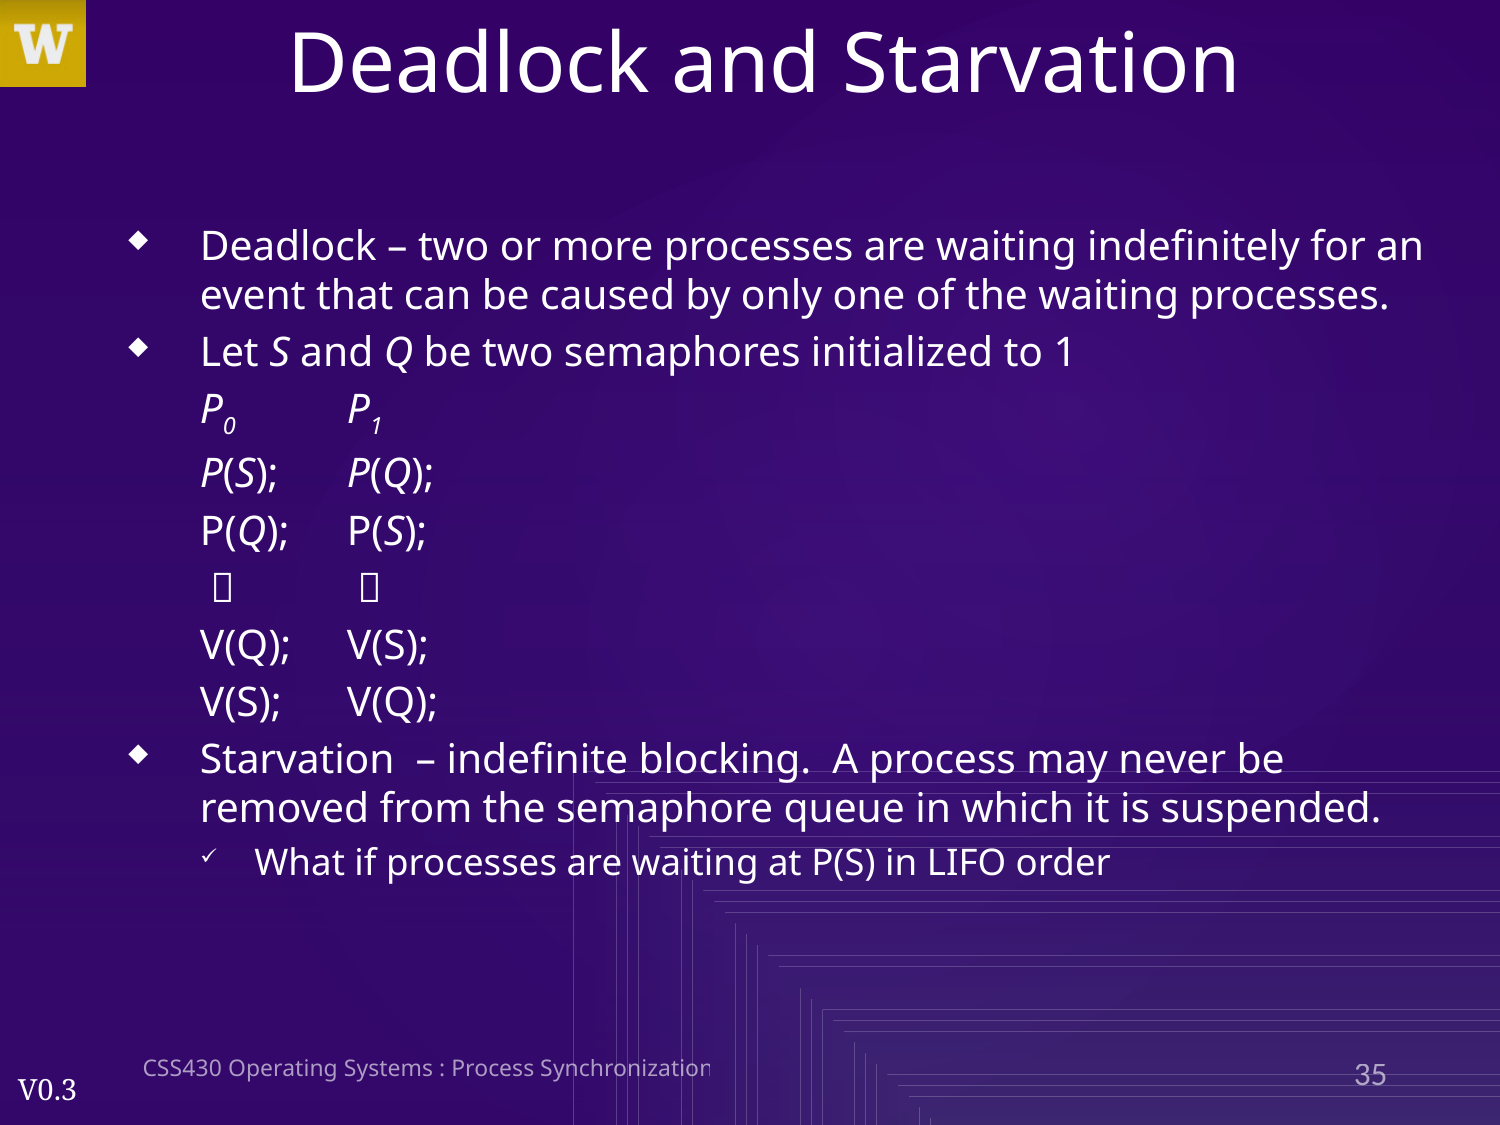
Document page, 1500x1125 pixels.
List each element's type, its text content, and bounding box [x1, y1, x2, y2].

text_box Deadlock – two or more processes are waiting indefinitely for an event that can be caused by only one of the waiting processes. Let S and Q be two semaphores initialized to 1 P0 P1 P(S); P(Q); P(Q); P(S);   V(Q); V(S); V(S); V(Q); Starvation – indefinite blocking. A process may never be removed from the semaphore queue in which it is suspended. What if processes are waiting at P(S) in LIFO order [111, 188, 1469, 914]
footer CSS430 Operating Systems : Process Synchronization [127, 1039, 885, 1100]
title Deadlock and Starvation [127, 0, 1403, 119]
slide_number 35 [1235, 1039, 1403, 1100]
picture [0, 0, 86, 87]
